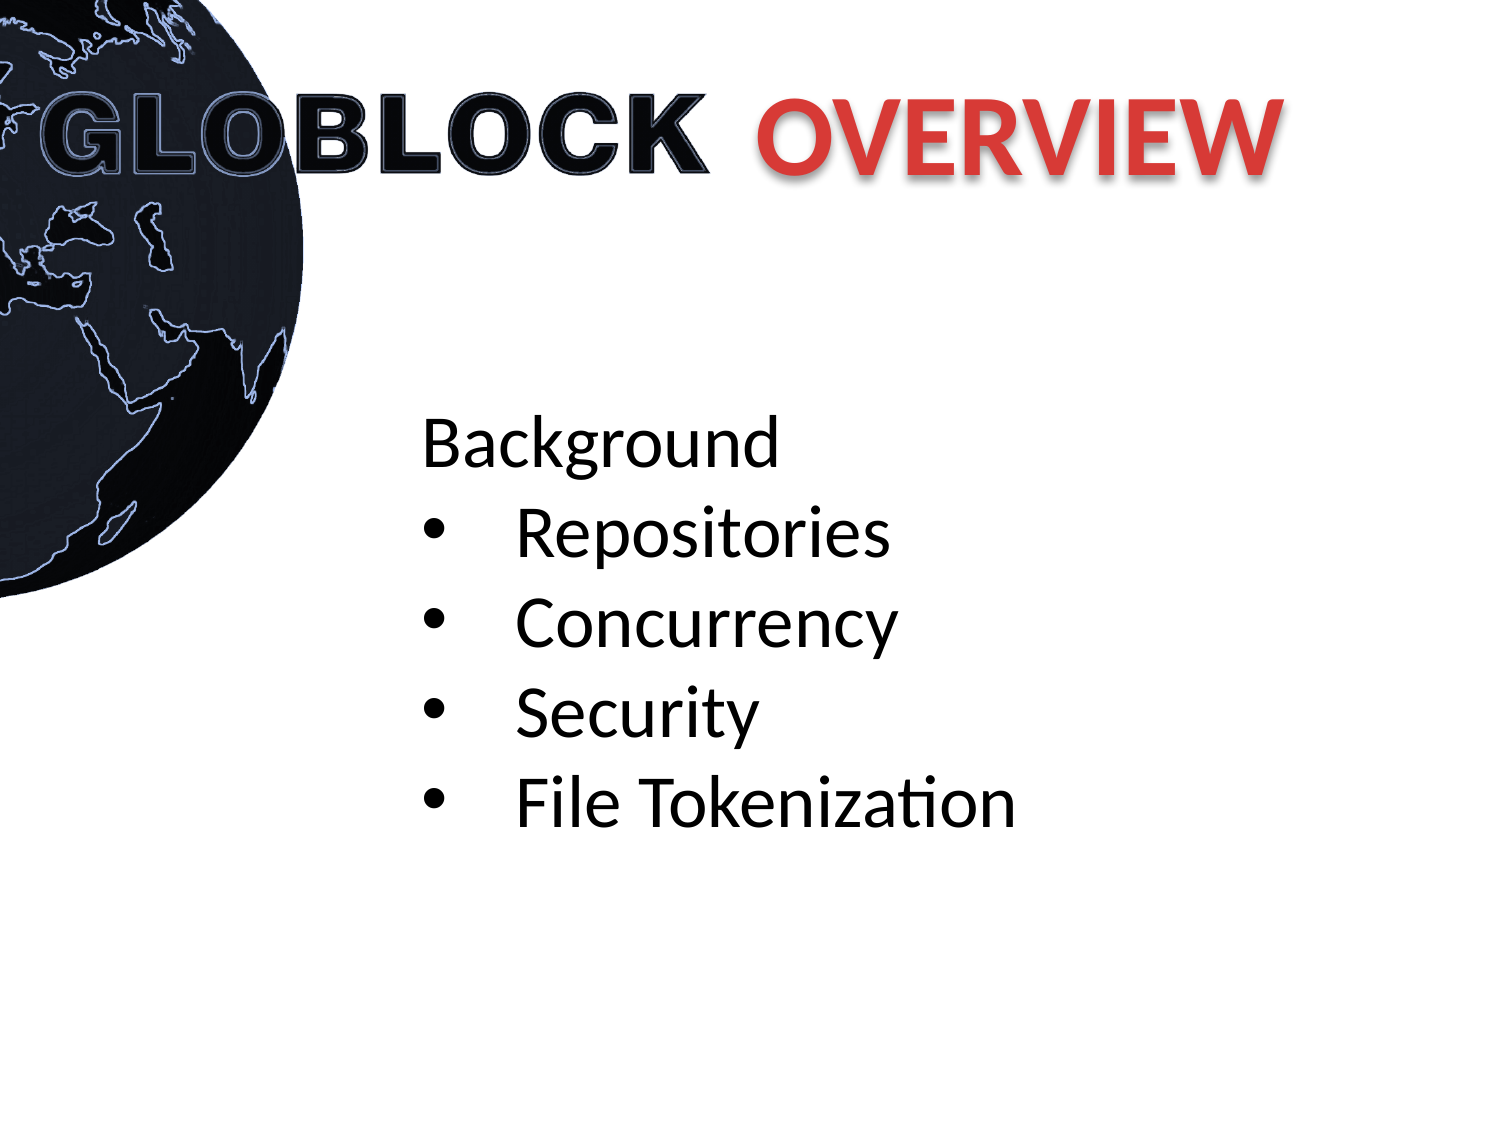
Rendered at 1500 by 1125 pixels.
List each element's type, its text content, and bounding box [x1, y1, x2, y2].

text_box OVERVIEW [740, 51, 1301, 207]
text_box Background Repositories Concurrency Security File Tokenization [406, 385, 1034, 850]
picture [0, 0, 715, 611]
